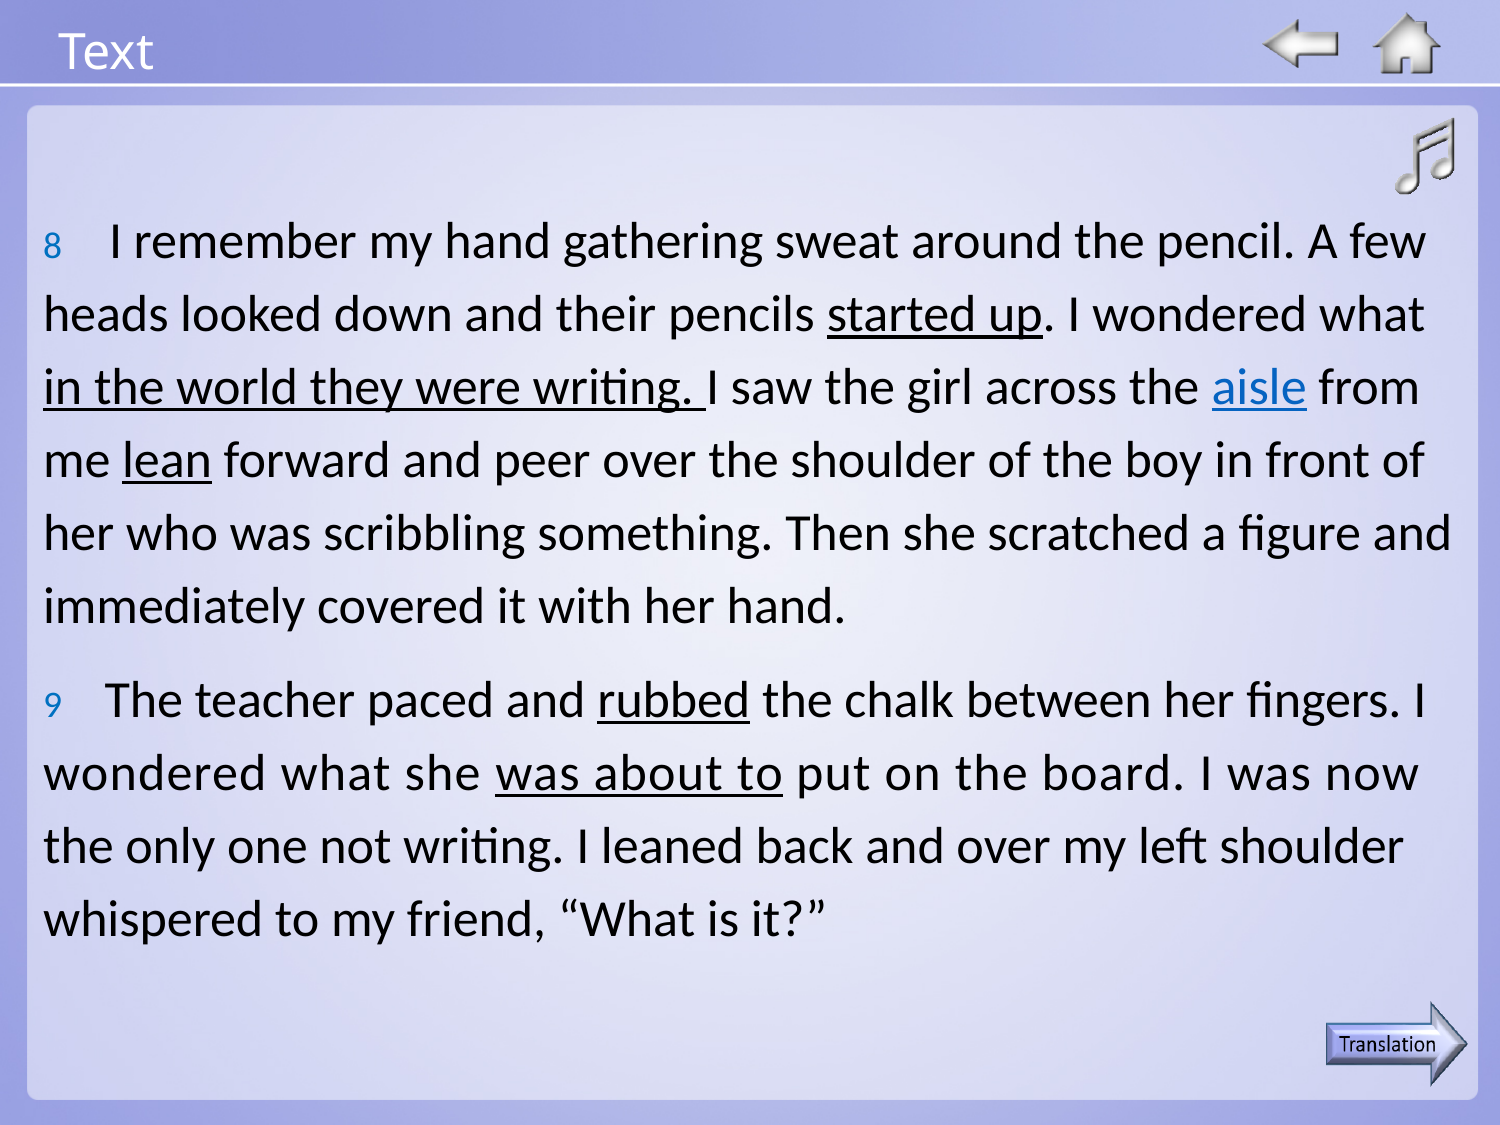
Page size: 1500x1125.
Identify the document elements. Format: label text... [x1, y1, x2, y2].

picture [0, 0, 1500, 1125]
text_box Text [43, 11, 170, 87]
list 8 I remember my hand gathering sweat around the pencil. A few heads looked down and their pencils started up. I wondered what in the world they were writing. I saw the girl across the aisle from me lean forward and peer over the shoulder of the boy in front of her who was scribbling something. Then she scratched a figure and immediately covered it with her hand. 9 The teacher paced and rubbed the chalk between her fingers. I wondered what she was about to put on the board. I was now the only one not writing. I leaned back and over my left shoulder whispered to my friend, “What is it?” [27, 107, 1478, 1104]
